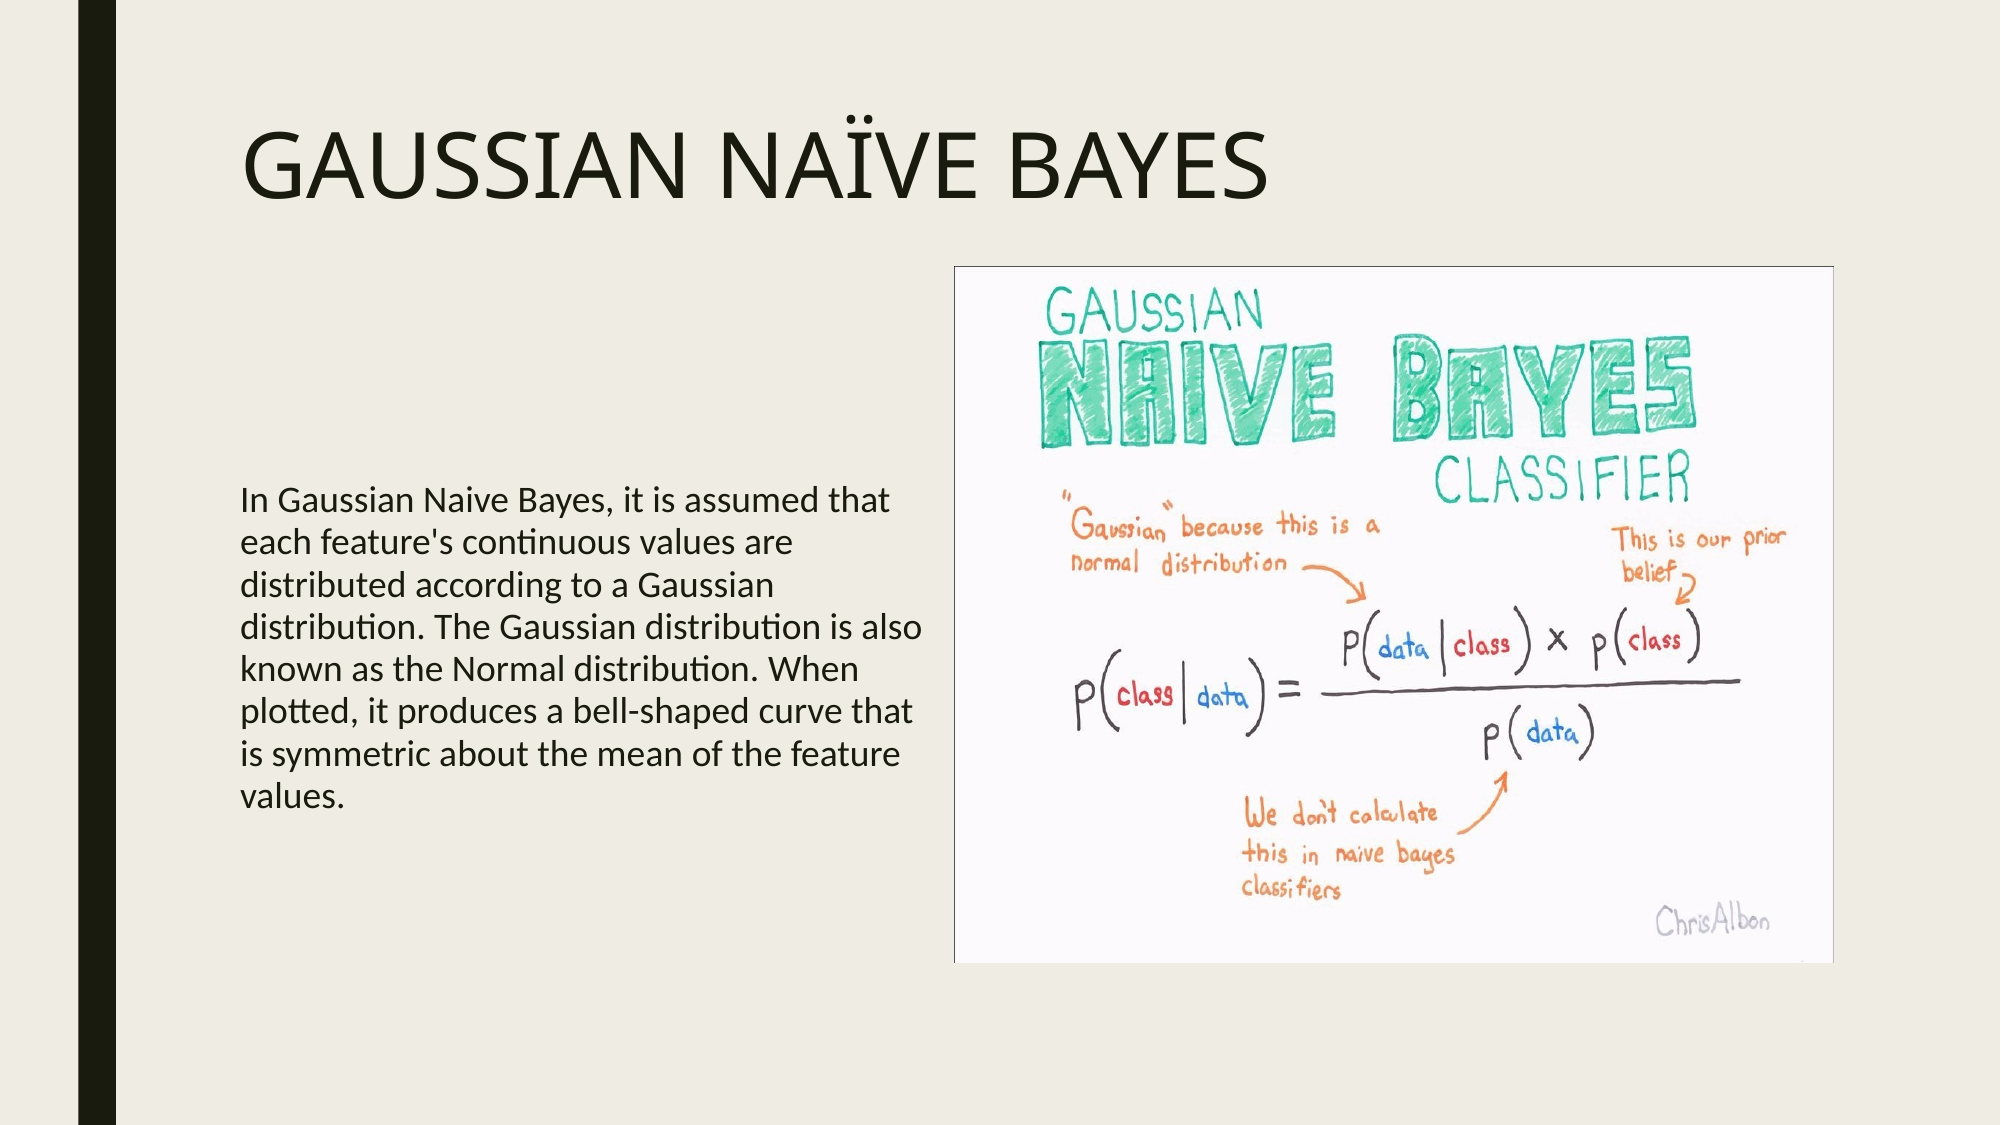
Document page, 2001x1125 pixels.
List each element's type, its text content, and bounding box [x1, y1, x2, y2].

title GAUSSIAN NAÏVE BAYES [225, 112, 1800, 266]
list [954, 266, 1834, 963]
list In Gaussian Naive Bayes, it is assumed that each feature's continuous values are distributed according to a Gaussian distribution. The Gaussian distribution is also known as the Normal distribution. When plotted, it produces a bell-shaped curve that is symmetric about the mean of the feature values. [225, 266, 954, 840]
